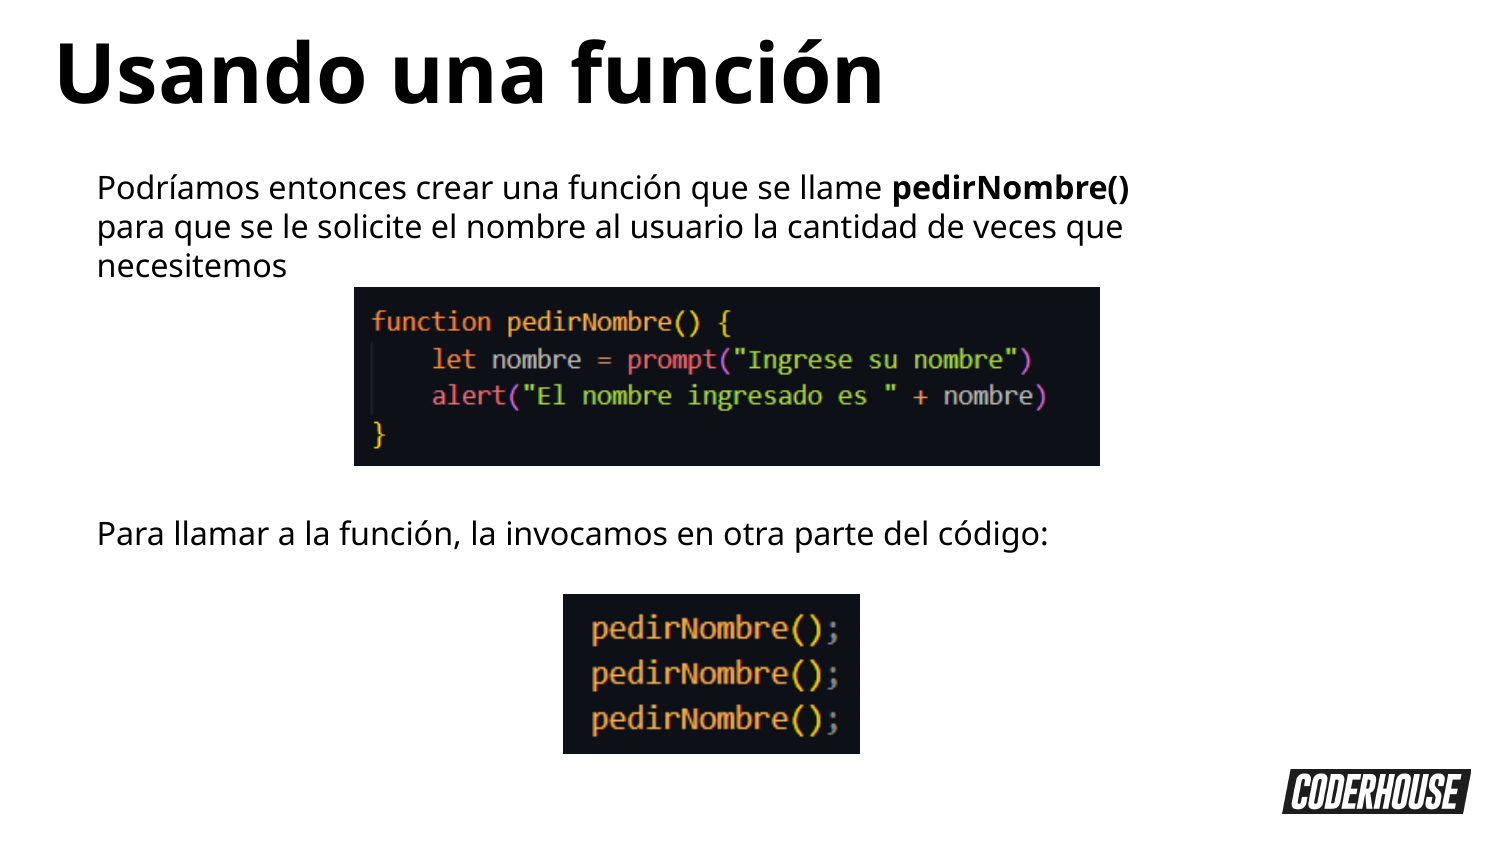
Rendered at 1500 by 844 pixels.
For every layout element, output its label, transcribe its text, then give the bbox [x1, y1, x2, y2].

picture [1281, 769, 1471, 814]
text_box Podríamos entonces crear una función que se llame pedirNombre() para que se le solicite el nombre al usuario la cantidad de veces que necesitemos [81, 152, 1419, 299]
text_box Usando una función [38, 16, 1368, 137]
picture [353, 287, 1100, 467]
picture [563, 594, 860, 754]
text_box Para llamar a la función, la invocamos en otra parte del código: [81, 492, 1419, 558]
